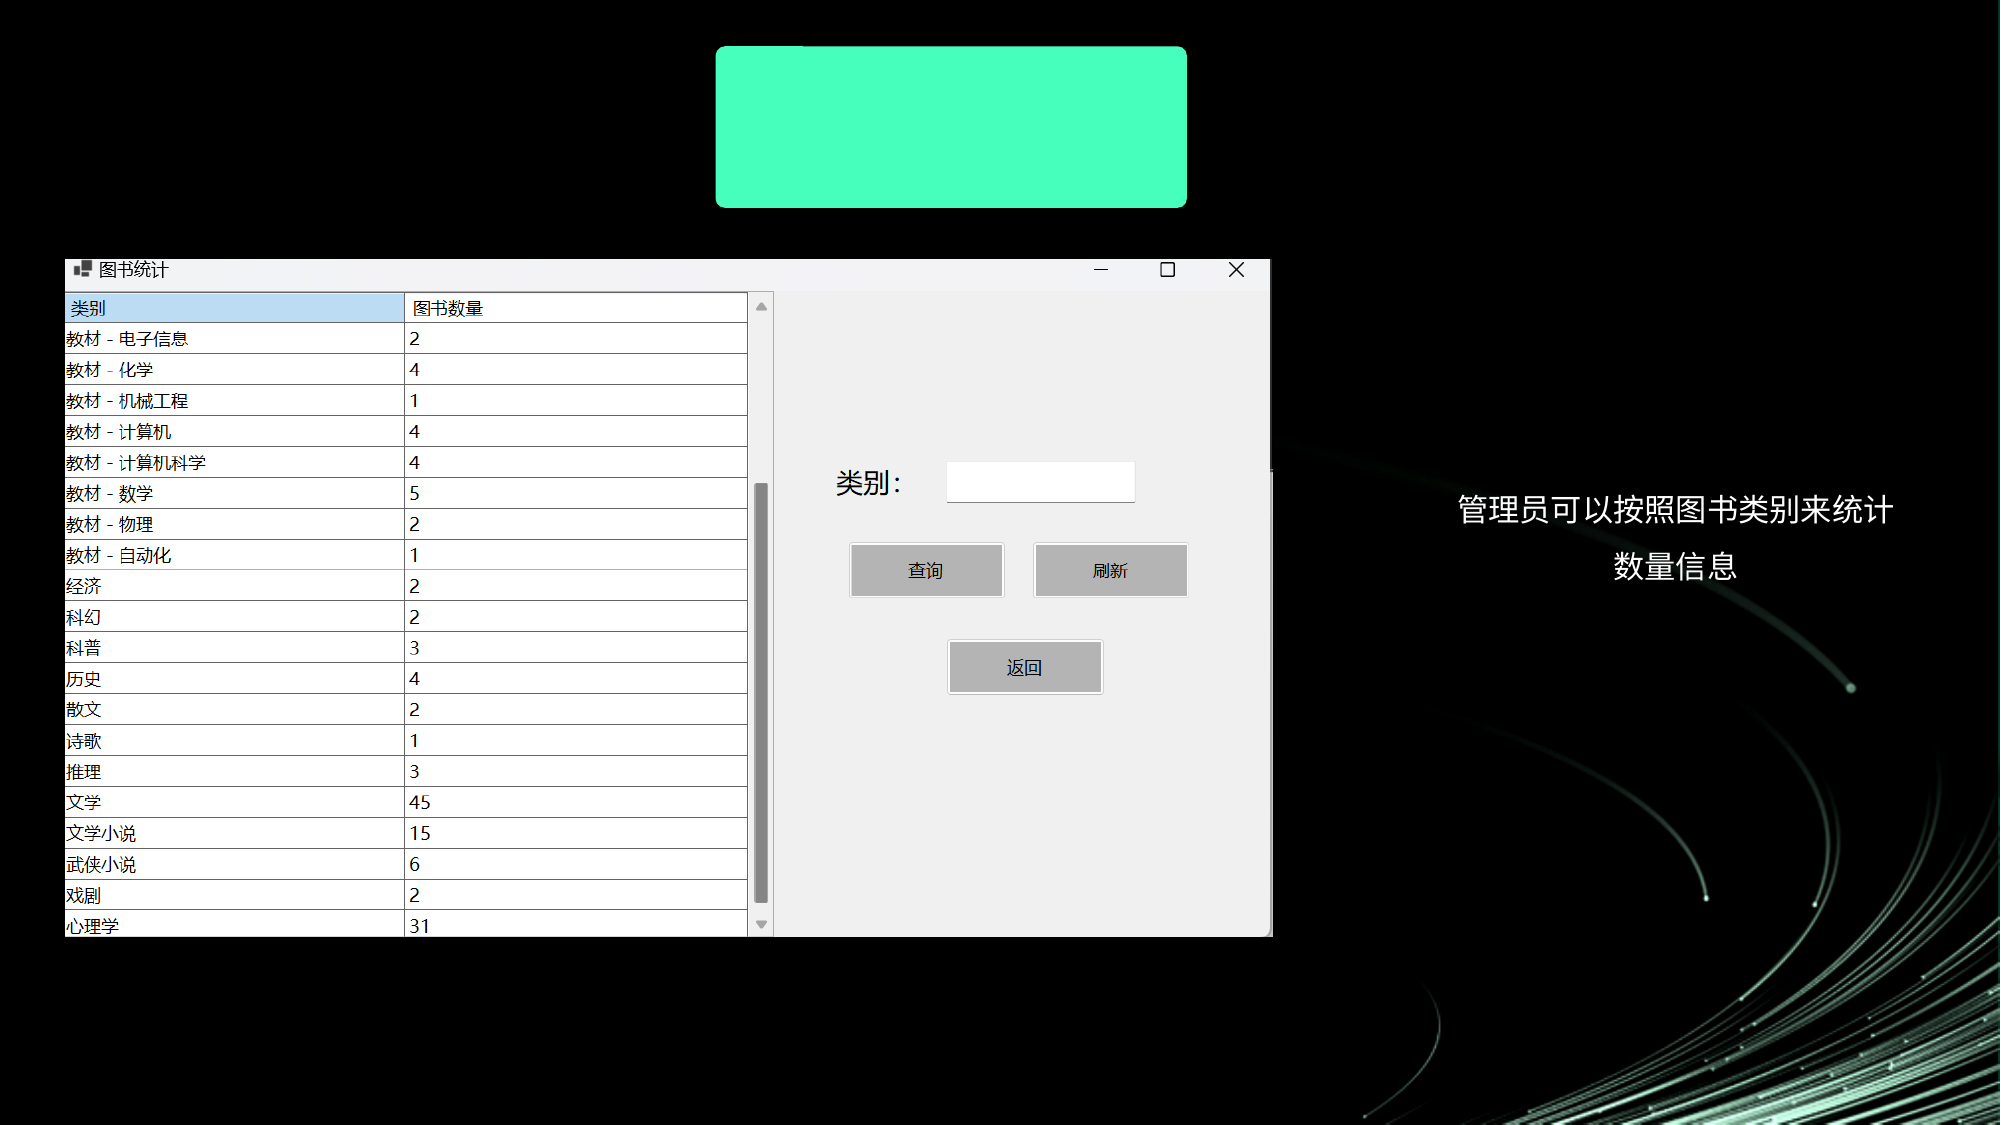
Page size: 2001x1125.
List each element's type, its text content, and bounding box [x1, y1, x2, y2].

text_box [714, 45, 1188, 209]
picture [65, 259, 1273, 937]
text_box 管理员可以按照图书类别来统计数量信息 [1454, 471, 1898, 680]
